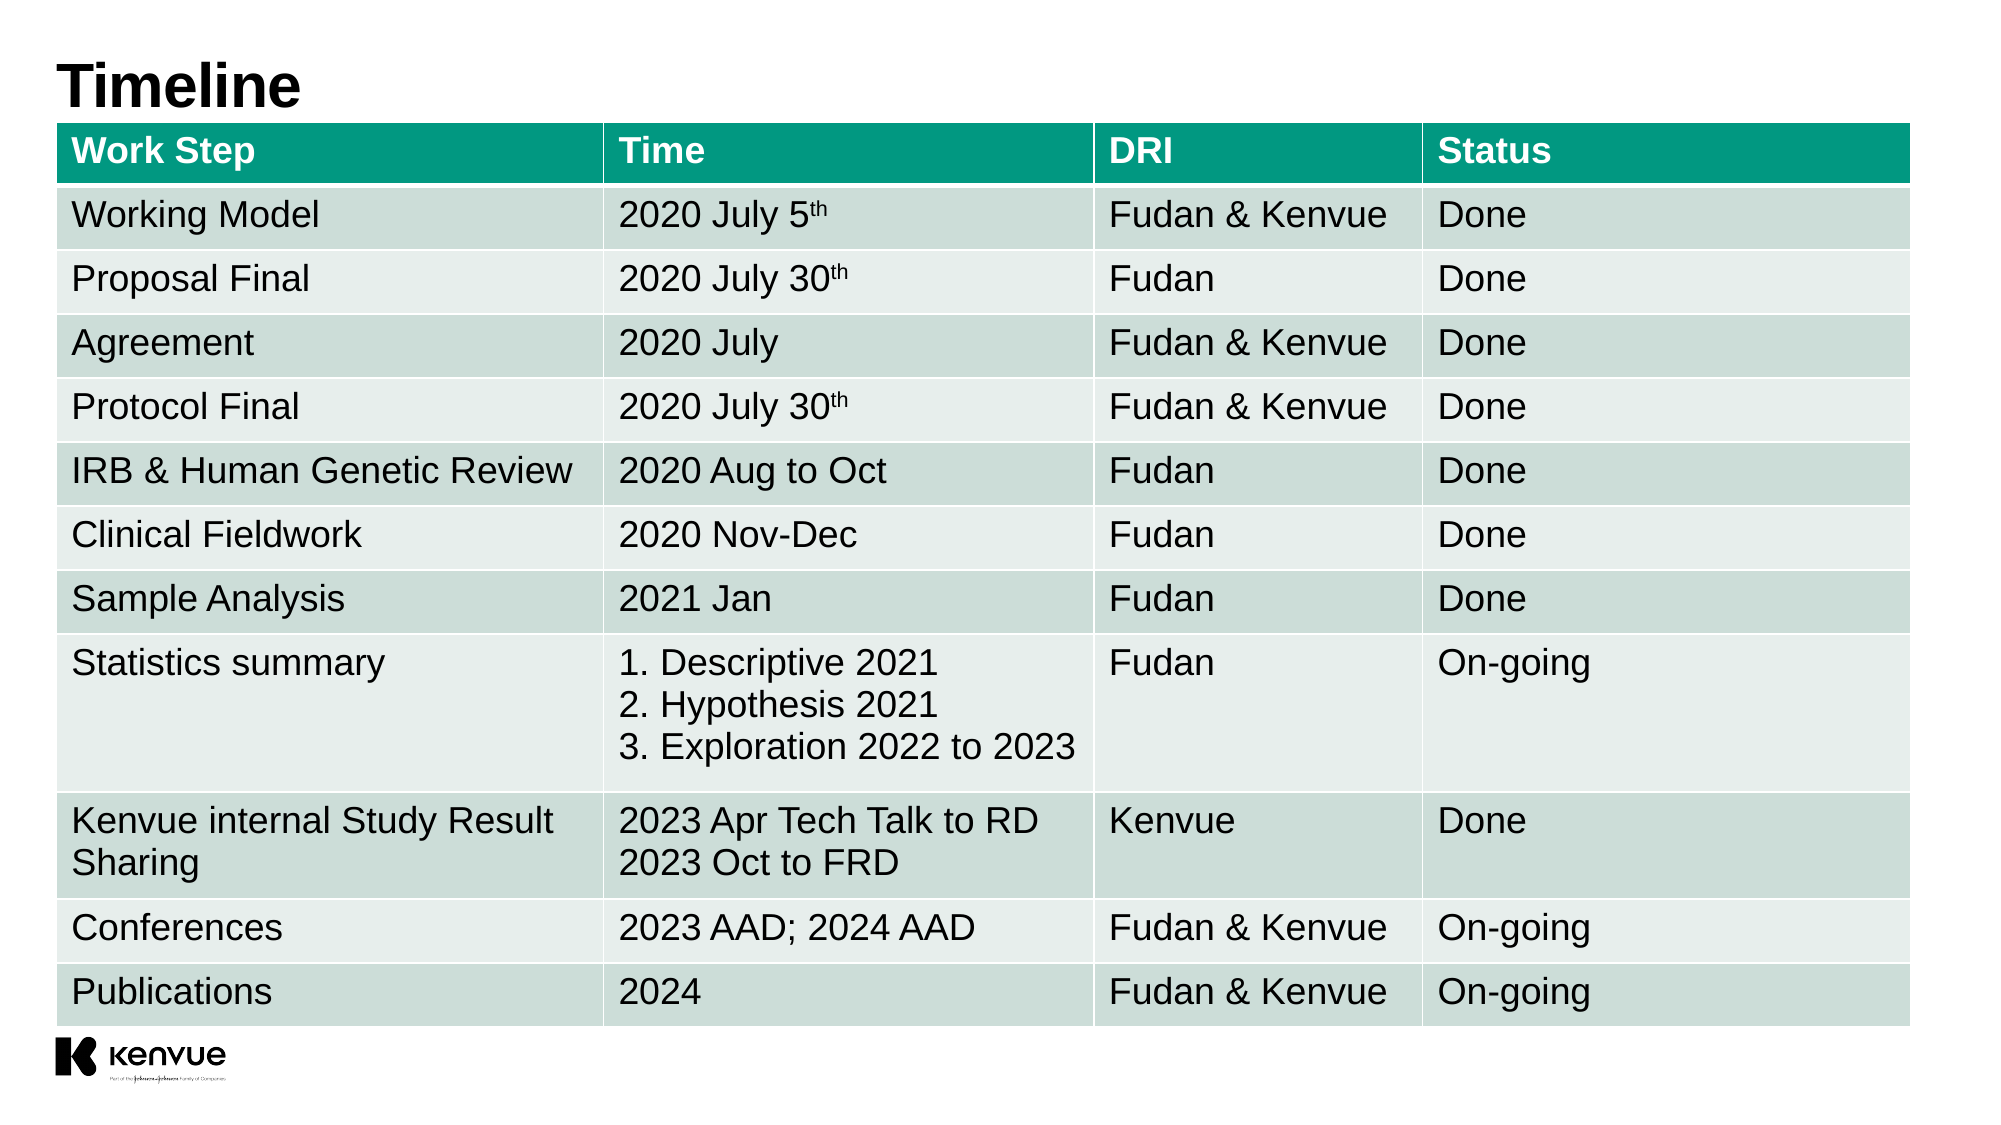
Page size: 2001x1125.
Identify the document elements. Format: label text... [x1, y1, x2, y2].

table_cell Fudan & Kenvue [1095, 379, 1422, 441]
table_cell 2021 Jan [604, 571, 1093, 633]
table_cell Fudan [1095, 507, 1422, 569]
table_cell Publications [57, 964, 603, 1026]
table_cell On-going [1423, 964, 1910, 1026]
table_cell Done [1423, 188, 1910, 249]
table_header Work Step [57, 123, 603, 183]
table_cell Done [1423, 507, 1910, 569]
table_cell 2023 AAD; 2024 AAD [604, 900, 1093, 962]
table_cell IRB & Human Genetic Review [57, 443, 603, 505]
table_cell Done [1423, 571, 1910, 633]
table_cell 2020 July 5th [604, 188, 1093, 249]
table_cell Protocol Final [57, 379, 603, 441]
table_cell Conferences [57, 900, 603, 962]
table_cell 2024 [604, 964, 1093, 1026]
table_cell Fudan & Kenvue [1095, 315, 1422, 377]
table_cell Done [1423, 443, 1910, 505]
table_cell Fudan & Kenvue [1095, 188, 1422, 249]
table_cell Fudan & Kenvue [1095, 900, 1422, 962]
table_cell Fudan [1095, 571, 1422, 633]
table_cell Done [1423, 251, 1910, 313]
table_header Time [604, 123, 1093, 183]
table_cell Statistics summary [57, 635, 603, 791]
table_cell Sample Analysis [57, 571, 603, 633]
table_cell 2020 Aug to Oct [604, 443, 1093, 505]
table_cell Done [1423, 379, 1910, 441]
table_cell Done [1423, 315, 1910, 377]
table_cell 2020 Nov-Dec [604, 507, 1093, 569]
table_cell Fudan [1095, 251, 1422, 313]
table_cell Done [1423, 793, 1910, 898]
title Timeline [56, 53, 1944, 122]
table_cell Kenvue internal Study Result Sharing [57, 793, 603, 898]
table_cell On-going [1423, 635, 1910, 791]
table_cell Working Model [57, 188, 603, 249]
table_cell On-going [1423, 900, 1910, 962]
table_cell Fudan & Kenvue [1095, 964, 1422, 1026]
table_cell 2020 July [604, 315, 1093, 377]
table_cell 1. Descriptive 2021 2. Hypothesis 2021 3. Exploration 2022 to 2023 [604, 635, 1093, 791]
table_header DRI [1095, 123, 1422, 183]
table_cell Clinical Fieldwork [57, 507, 603, 569]
table_cell Proposal Final [57, 251, 603, 313]
table_cell Kenvue [1095, 793, 1422, 898]
table_cell 2020 July 30th [604, 379, 1093, 441]
table_cell Fudan [1095, 635, 1422, 791]
picture [17, 999, 264, 1114]
table_cell Agreement [57, 315, 603, 377]
table_cell 2020 July 30th [604, 251, 1093, 313]
table_header Status [1423, 123, 1910, 183]
table_cell 2023 Apr Tech Talk to RD 2023 Oct to FRD [604, 793, 1093, 898]
table_cell Fudan [1095, 443, 1422, 505]
